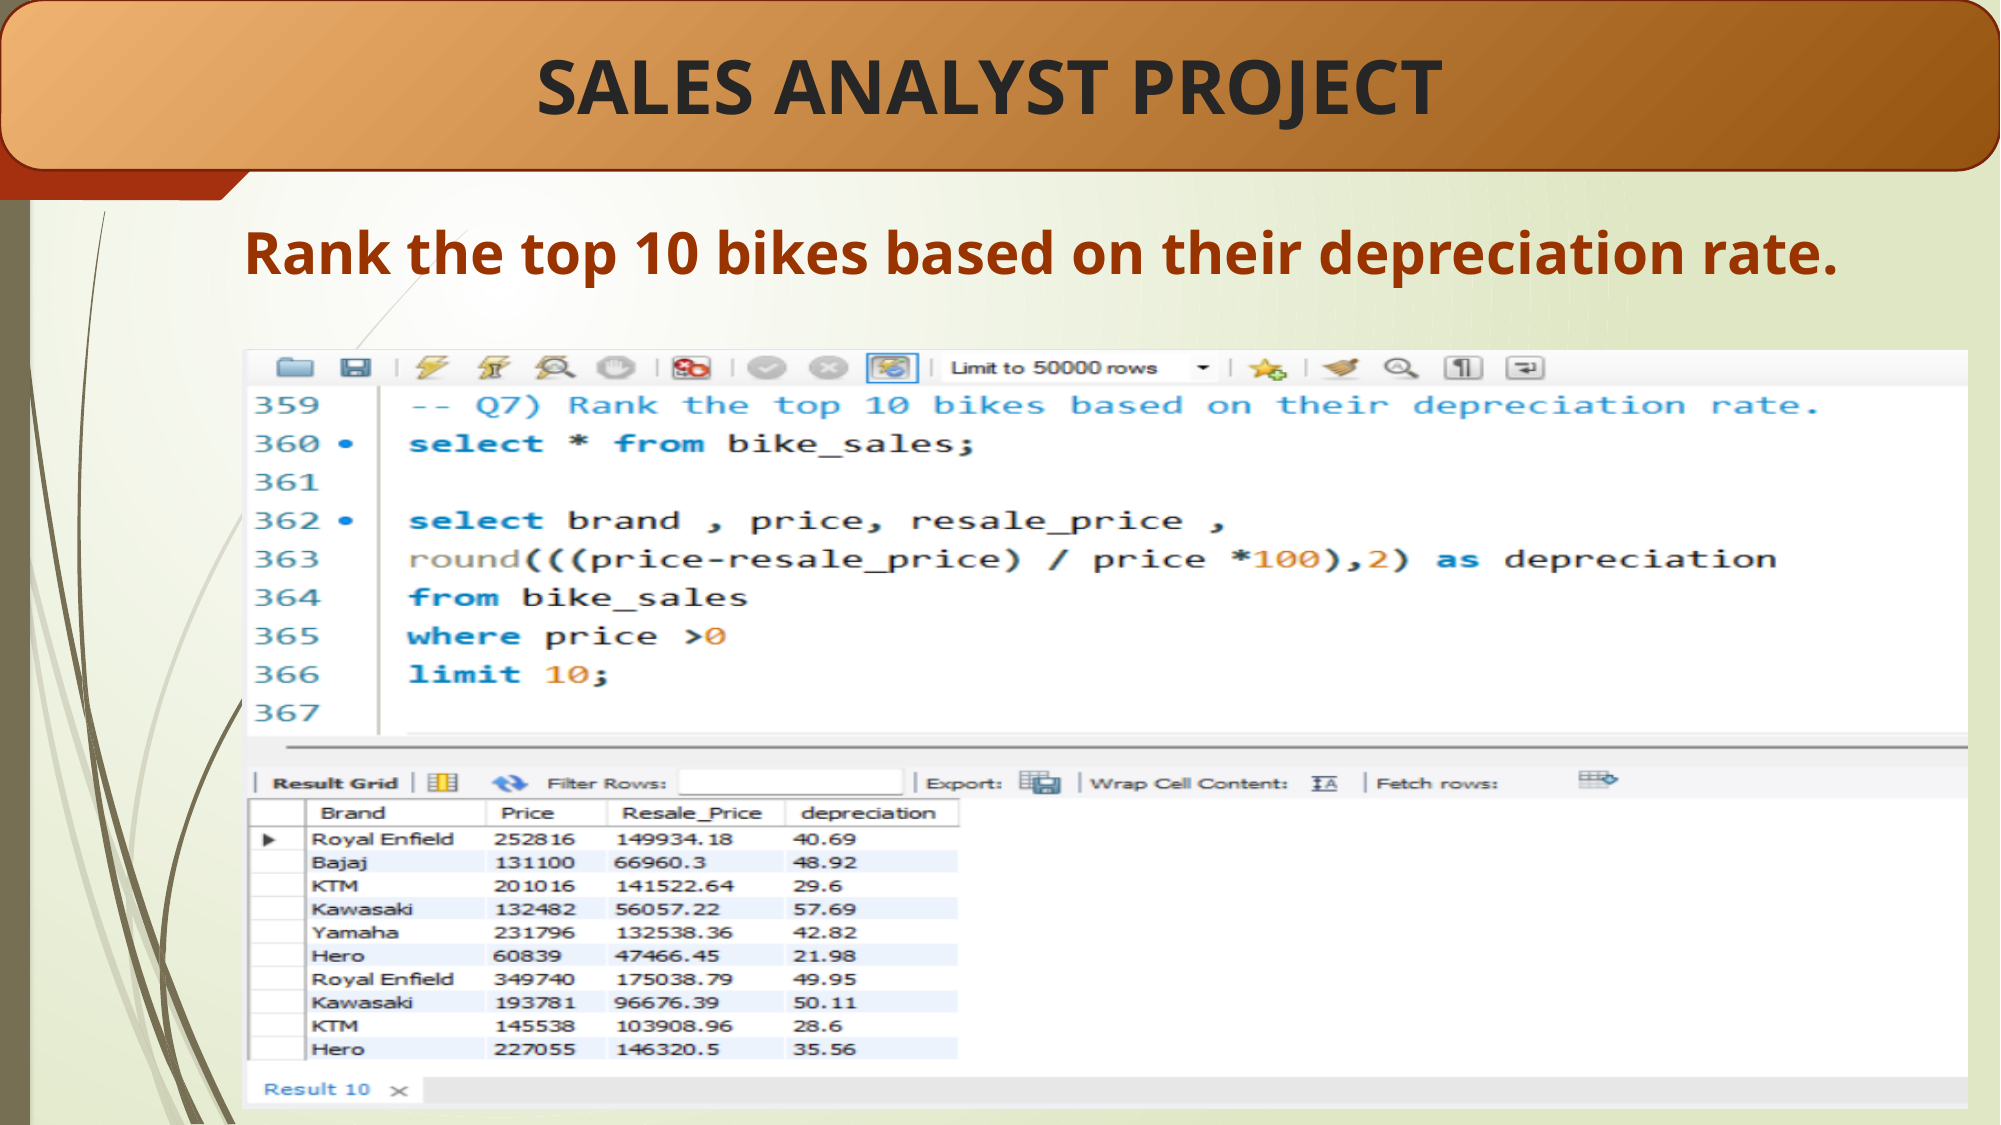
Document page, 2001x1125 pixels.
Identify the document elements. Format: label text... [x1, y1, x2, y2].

picture [241, 349, 1968, 1110]
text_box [0, 0, 2000, 171]
text_box Rank the top 10 bikes based on their depreciation rate. [228, 208, 1923, 294]
